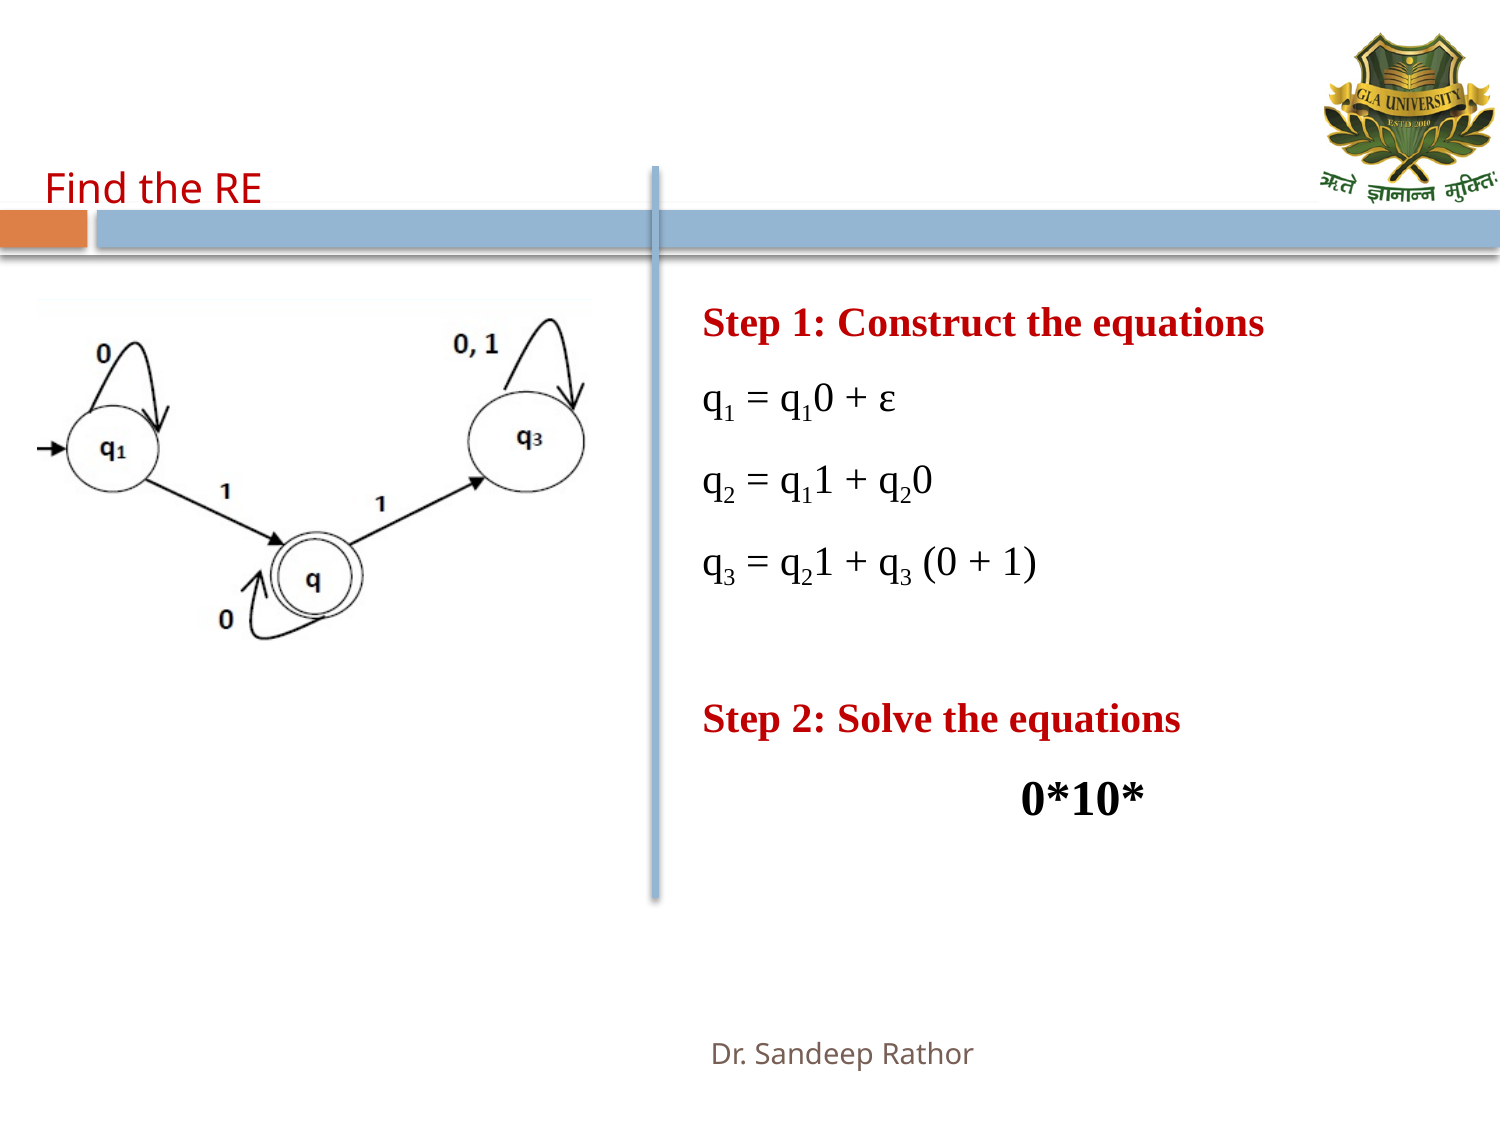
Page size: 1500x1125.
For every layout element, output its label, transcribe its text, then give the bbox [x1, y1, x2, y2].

text_box Step 1: Construct the equations q1 = q10 + ε q2 = q11 + q20 q3 = q21 + q3 (0 + 1) Step 2: Solve the equations 0*10* [687, 287, 1479, 833]
footer Dr. Sandeep Rathor [99, 1024, 990, 1085]
picture [1319, 18, 1500, 207]
picture [37, 299, 593, 647]
text_box Find the RE [29, 154, 384, 219]
